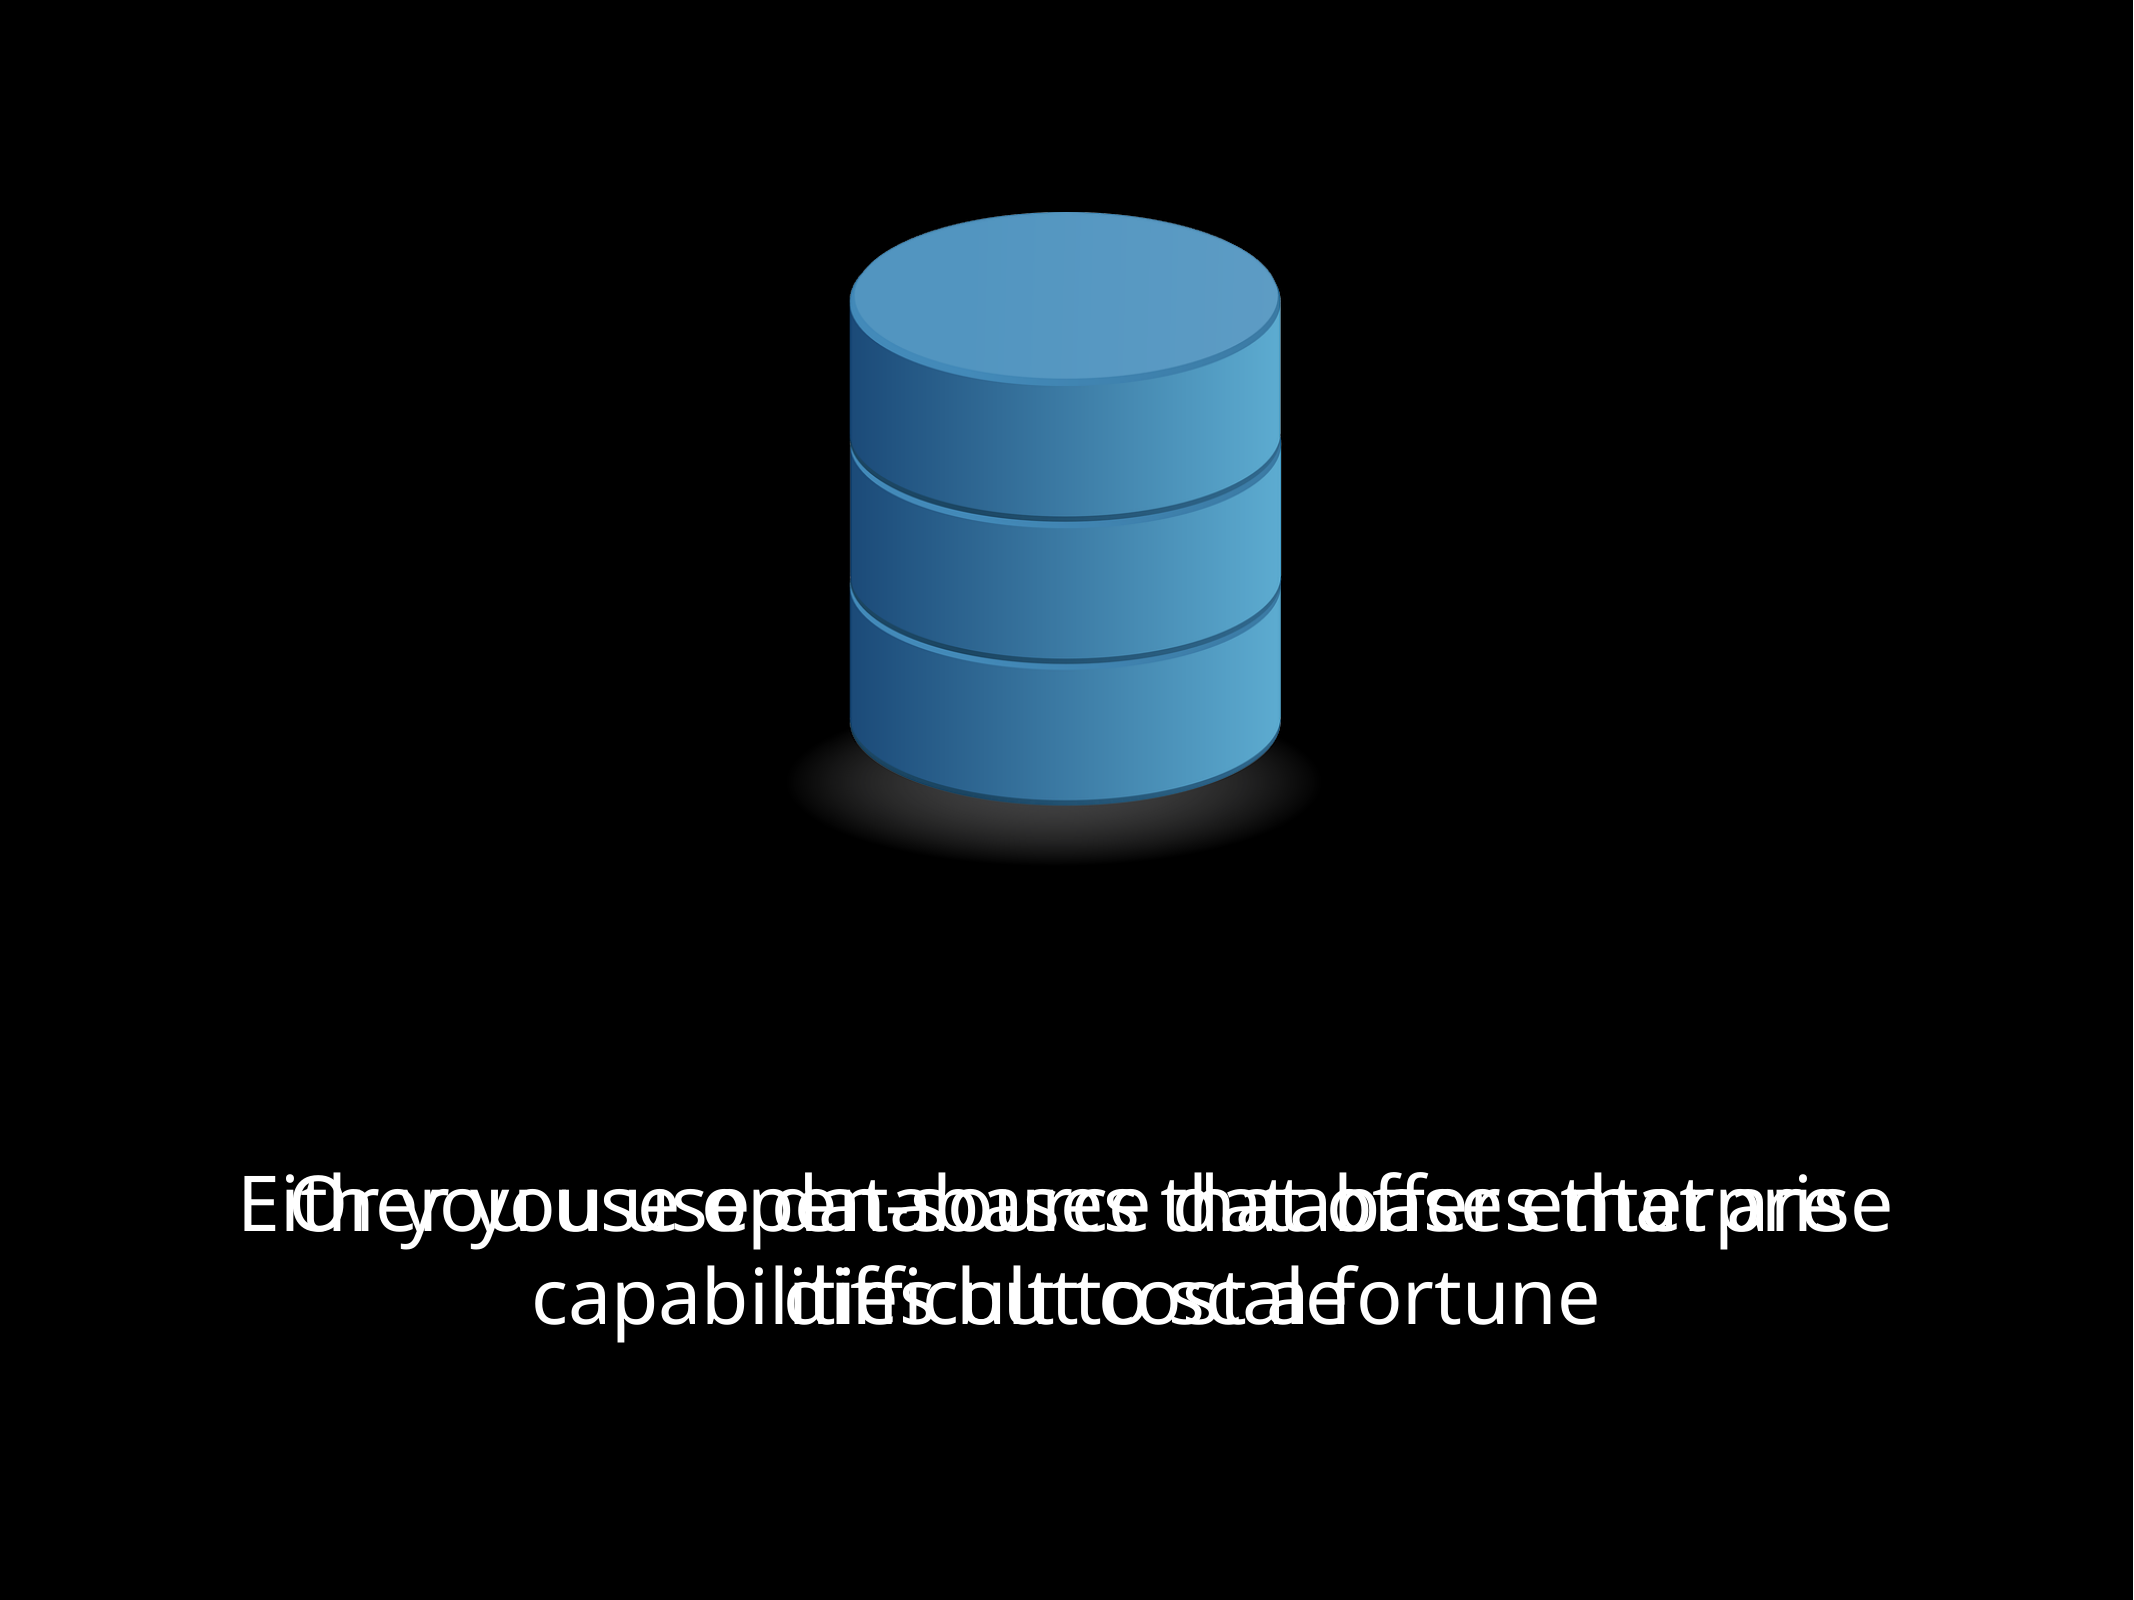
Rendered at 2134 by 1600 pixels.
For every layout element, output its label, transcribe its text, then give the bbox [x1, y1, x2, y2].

text_box Or you use open-source databases that are difficult to scale [208, 806, 1925, 1348]
picture [782, 212, 1326, 867]
